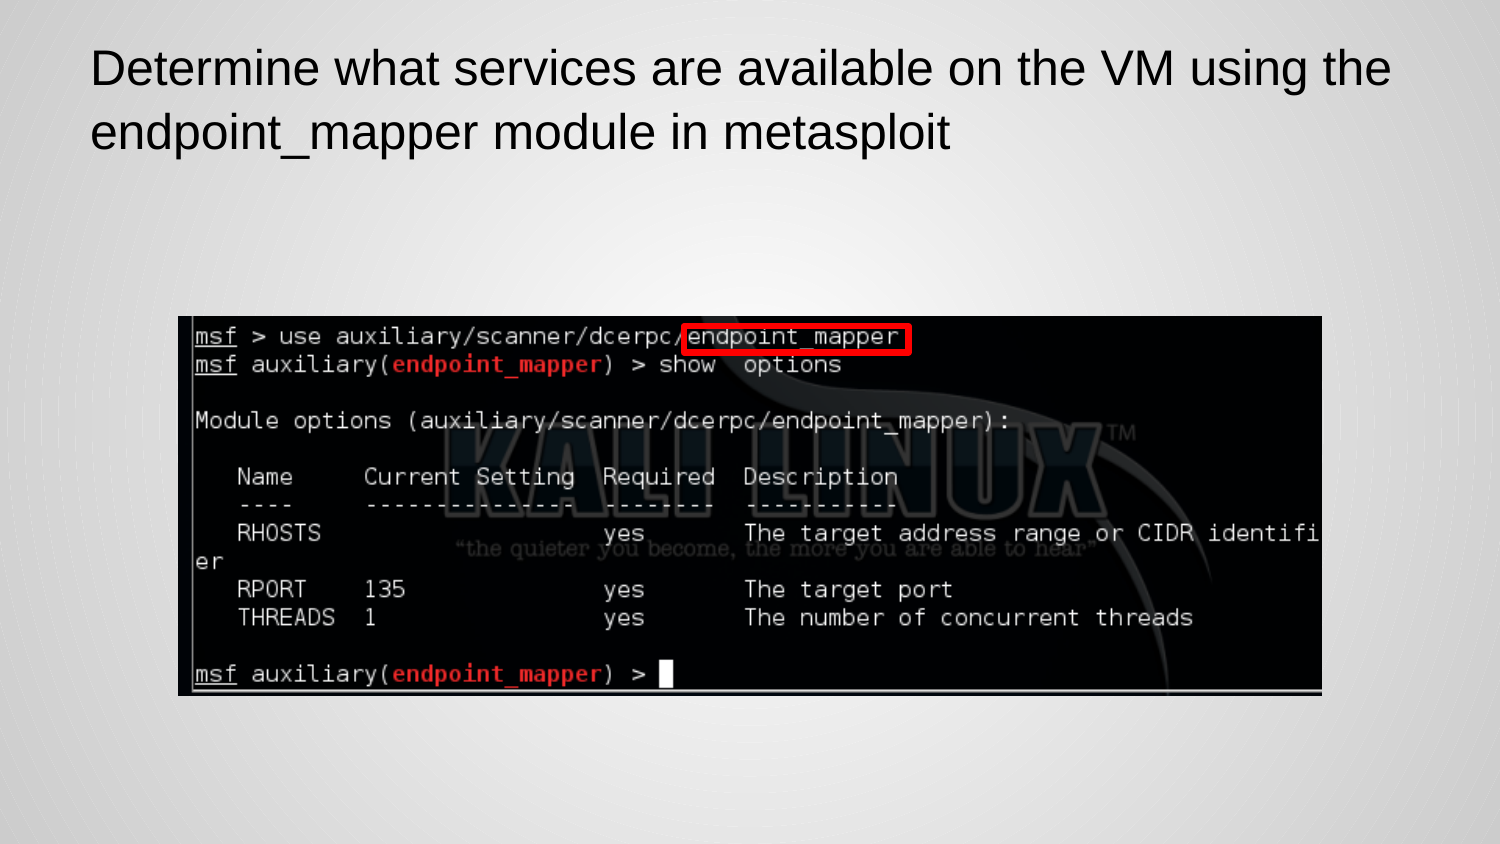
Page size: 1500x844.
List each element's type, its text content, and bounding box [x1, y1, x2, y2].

picture [177, 315, 1323, 697]
title Determine what services are available on the VM using the endpoint_mapper module in metasploit [75, 33, 1425, 175]
